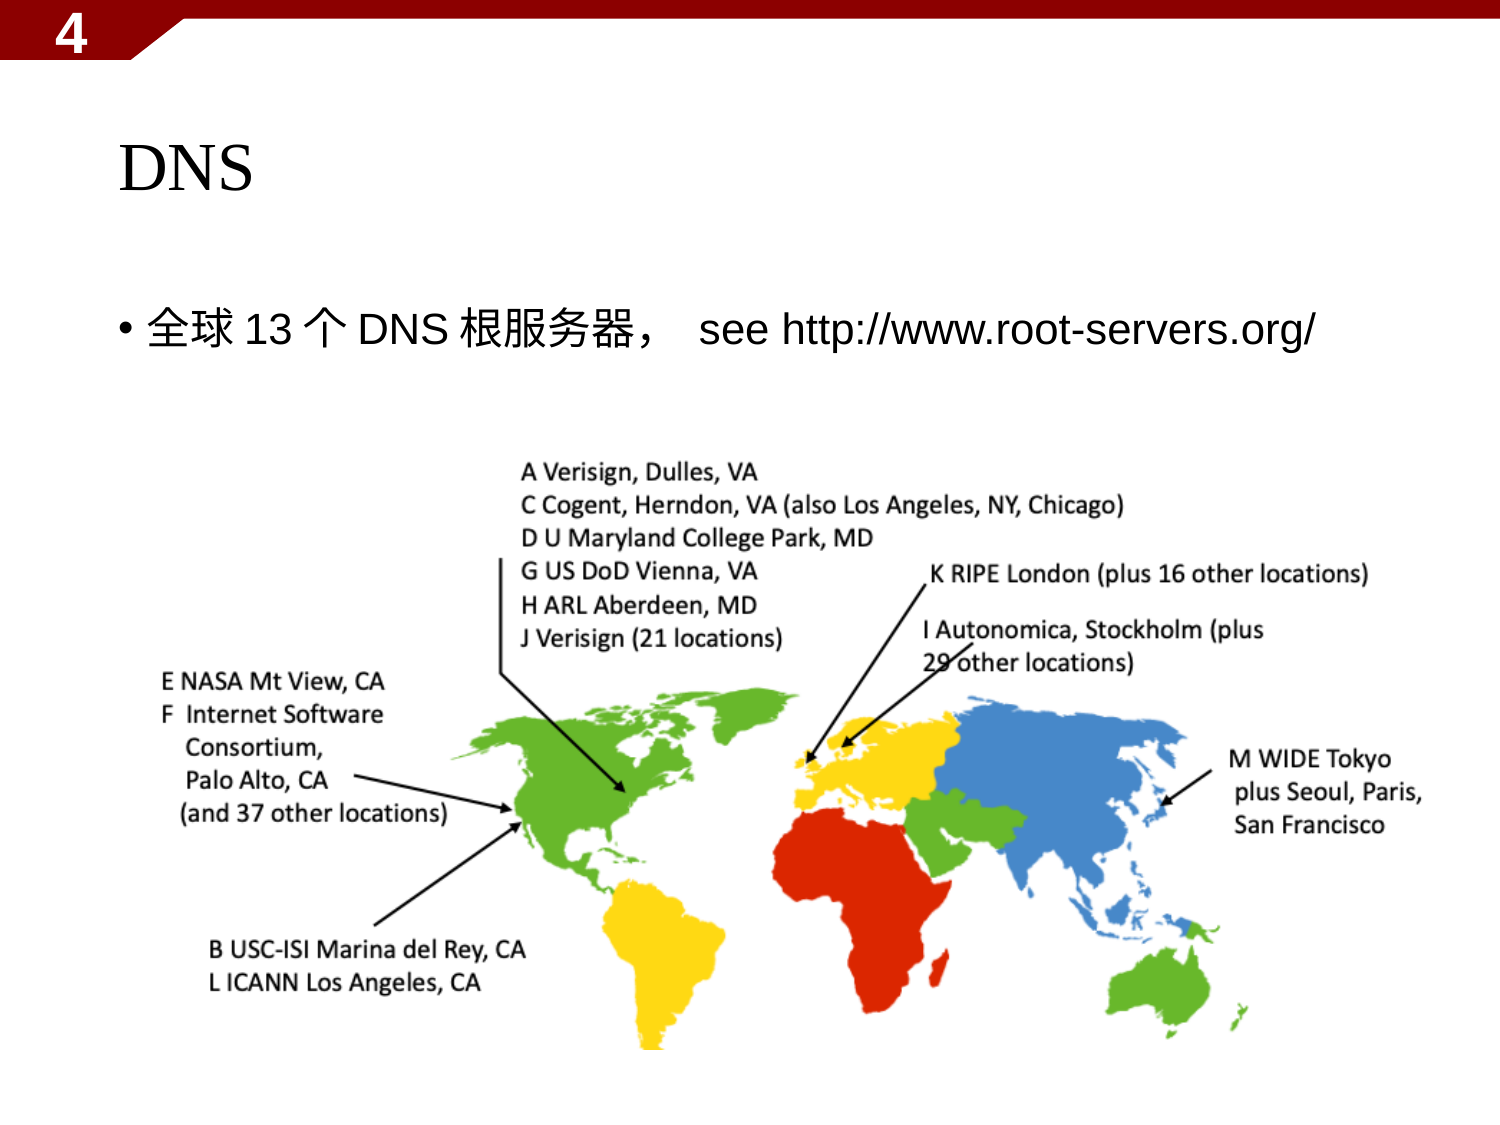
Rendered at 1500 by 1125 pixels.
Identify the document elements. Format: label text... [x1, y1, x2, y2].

title DNS [103, 59, 1397, 278]
slide_number 4 [0, 0, 104, 60]
picture [103, 442, 1457, 1050]
list 全球13个DNS根服务器， see http://www.root-servers.org/ [103, 299, 1397, 442]
